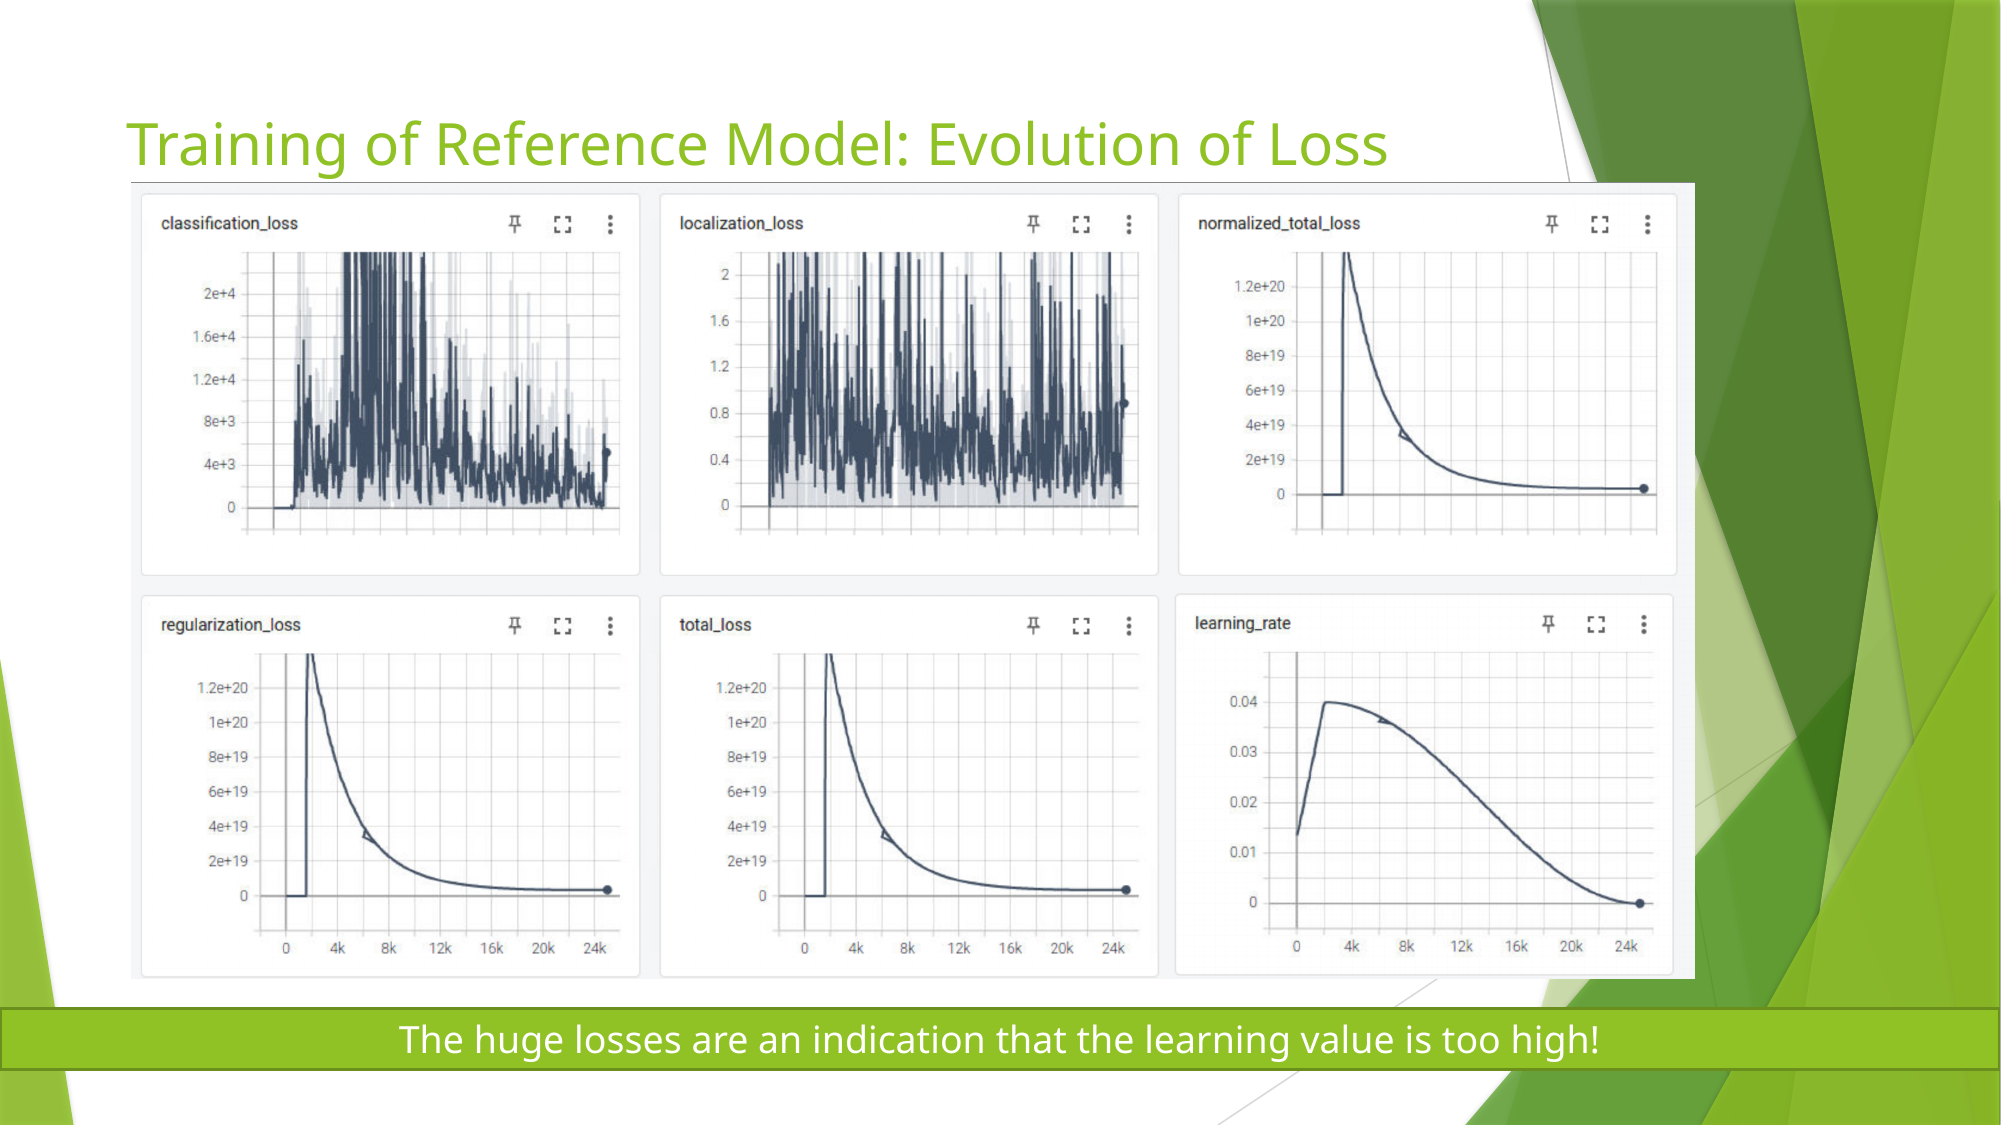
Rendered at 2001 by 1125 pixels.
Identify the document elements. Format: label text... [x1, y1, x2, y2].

title Training of Reference Model: Evolution of Loss [111, 99, 1522, 209]
text_box The huge losses are an indication that the learning value is too high! [0, 1007, 2000, 1071]
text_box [131, 181, 1695, 979]
